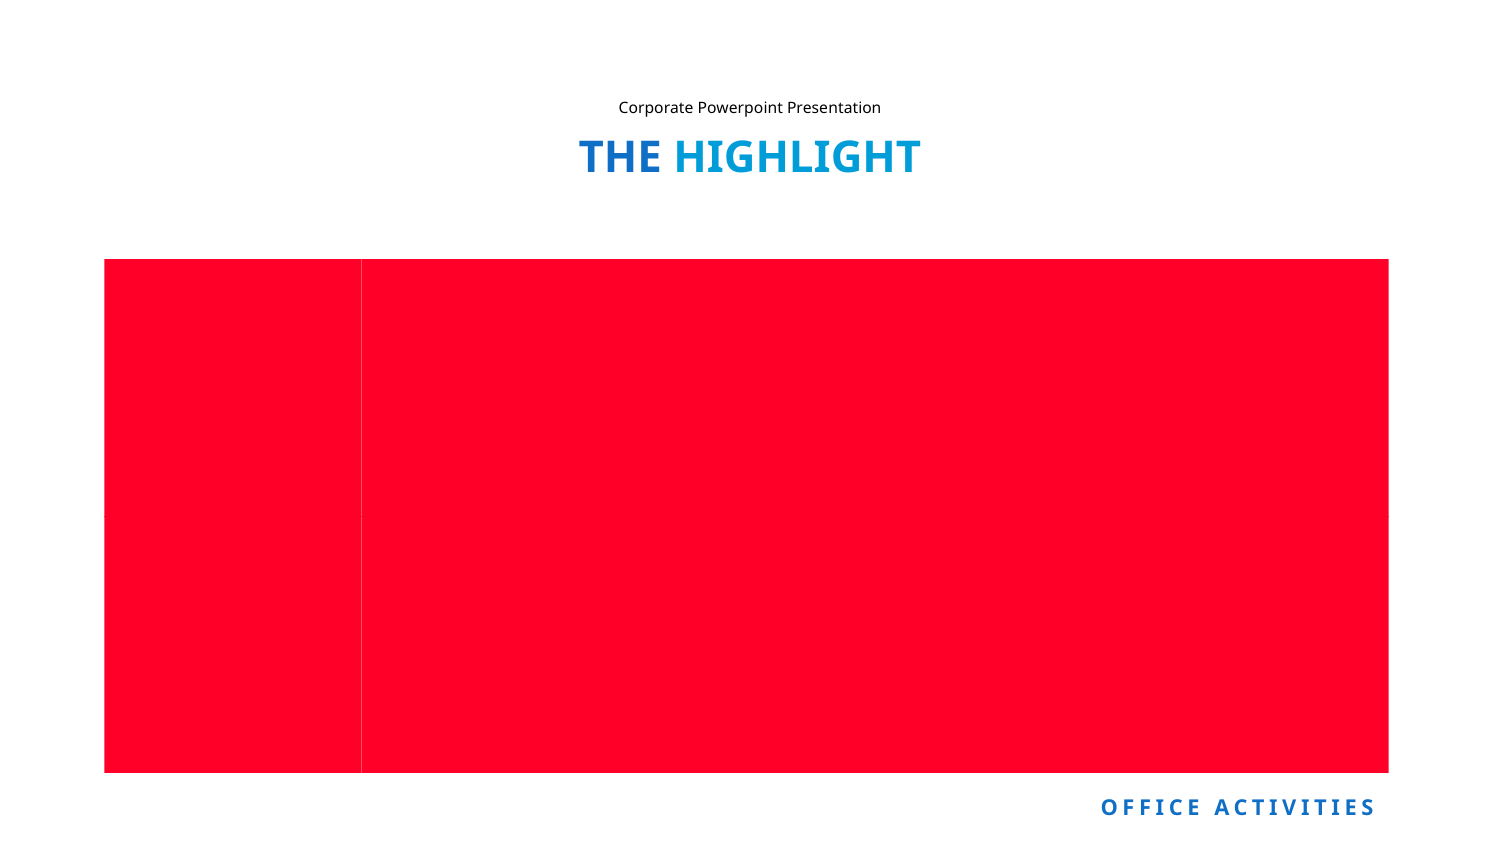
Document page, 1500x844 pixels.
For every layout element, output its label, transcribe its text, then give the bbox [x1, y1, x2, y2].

text_box THE HIGHLIGHT [500, 125, 1000, 189]
text_box OFFICE ACTIVITIES [987, 786, 1389, 828]
picture [104, 259, 1389, 774]
text_box Corporate Powerpoint Presentation [476, 90, 1024, 125]
